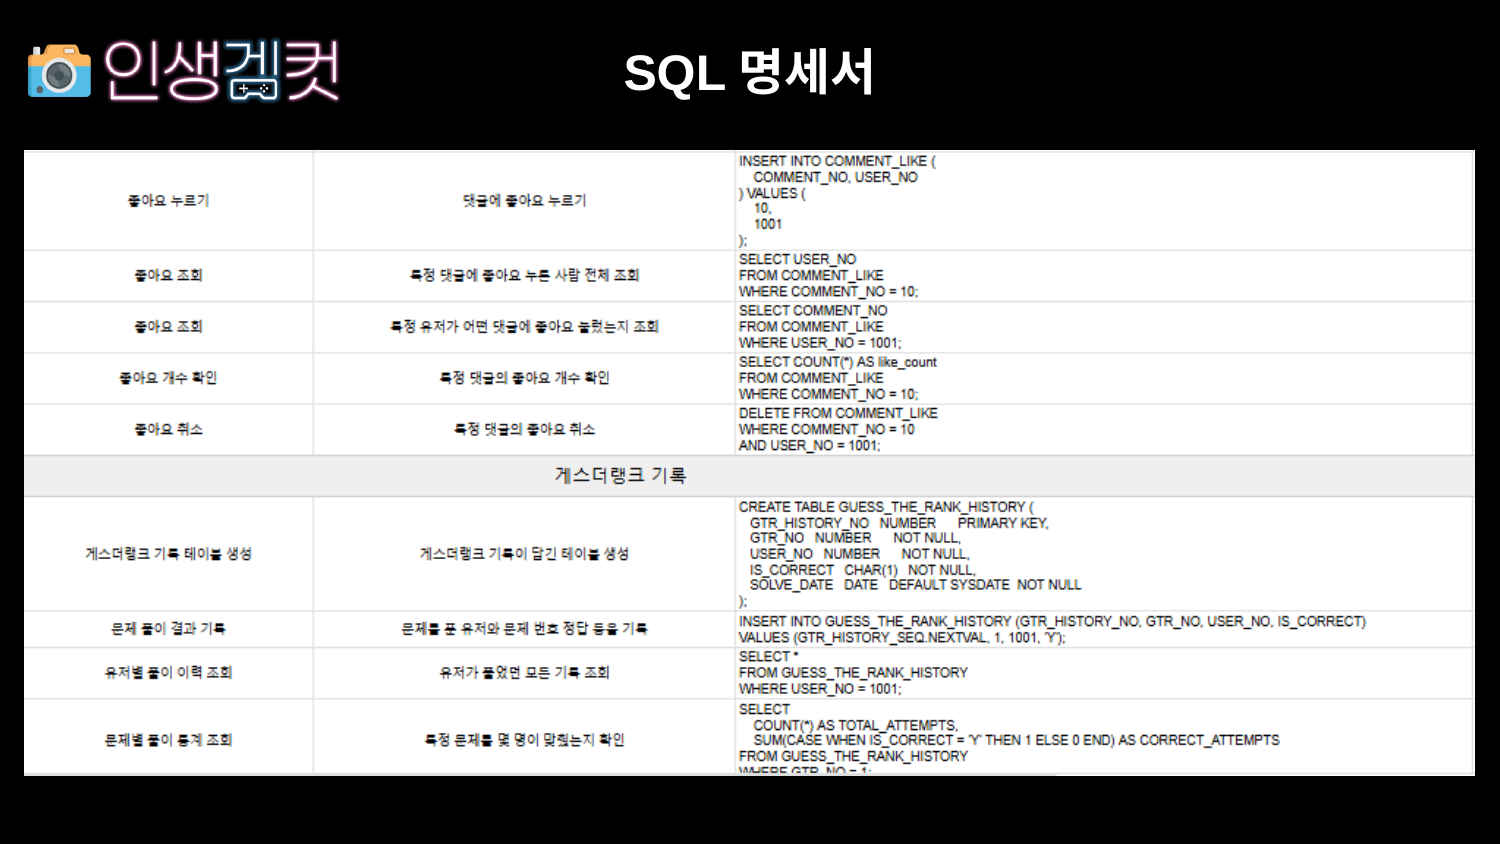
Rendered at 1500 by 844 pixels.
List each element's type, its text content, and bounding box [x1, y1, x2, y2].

picture [24, 150, 1476, 777]
text_box SQL명세서 [559, 25, 941, 126]
picture [17, 25, 348, 114]
